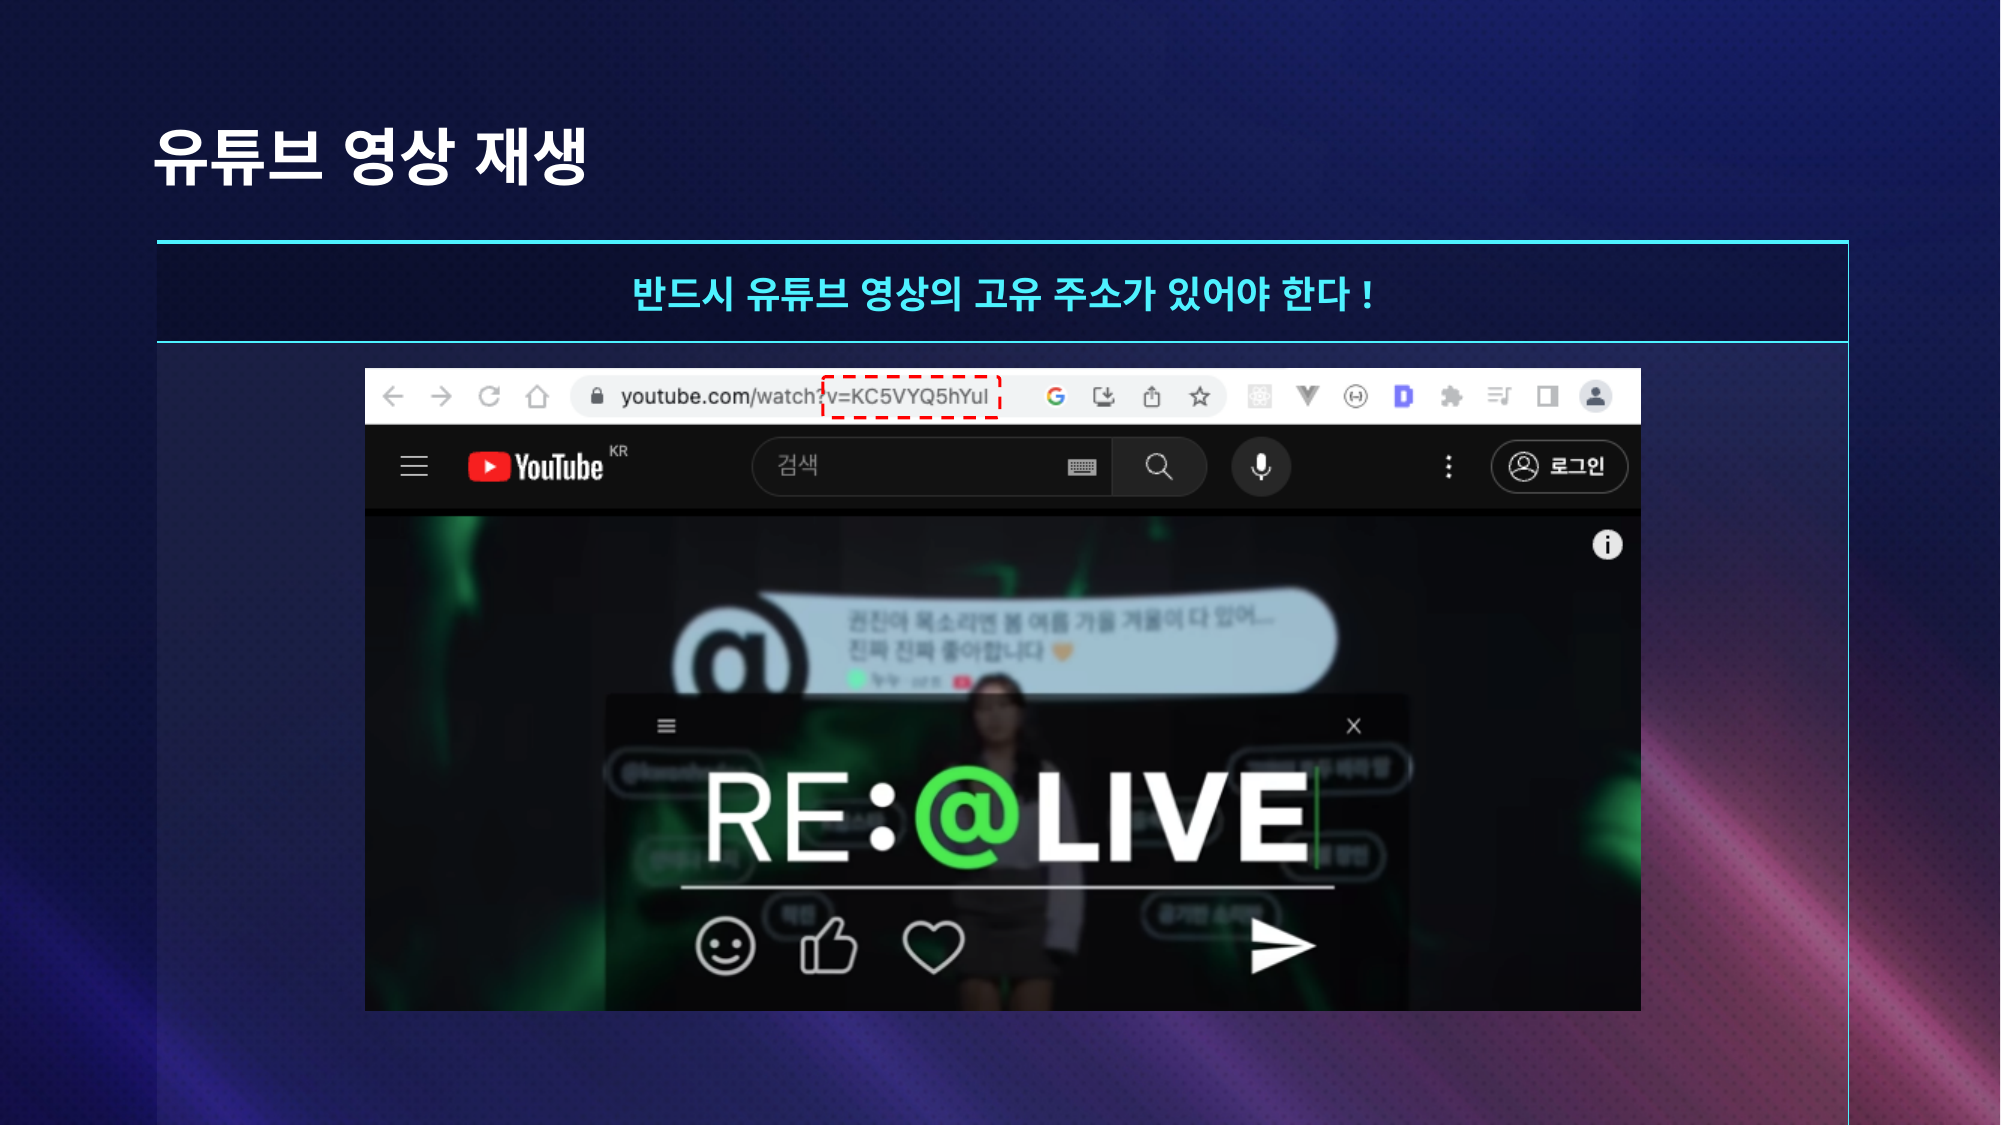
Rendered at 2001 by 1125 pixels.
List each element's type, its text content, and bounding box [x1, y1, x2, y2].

table_cell [157, 343, 1848, 1125]
picture [365, 368, 1641, 1011]
table_header 반드시 유튜브 영상의 고유 주소가 있어야 한다! [157, 244, 1848, 341]
picture [0, 0, 2001, 1125]
title 유튜브 영상 재생 [137, 105, 1863, 216]
